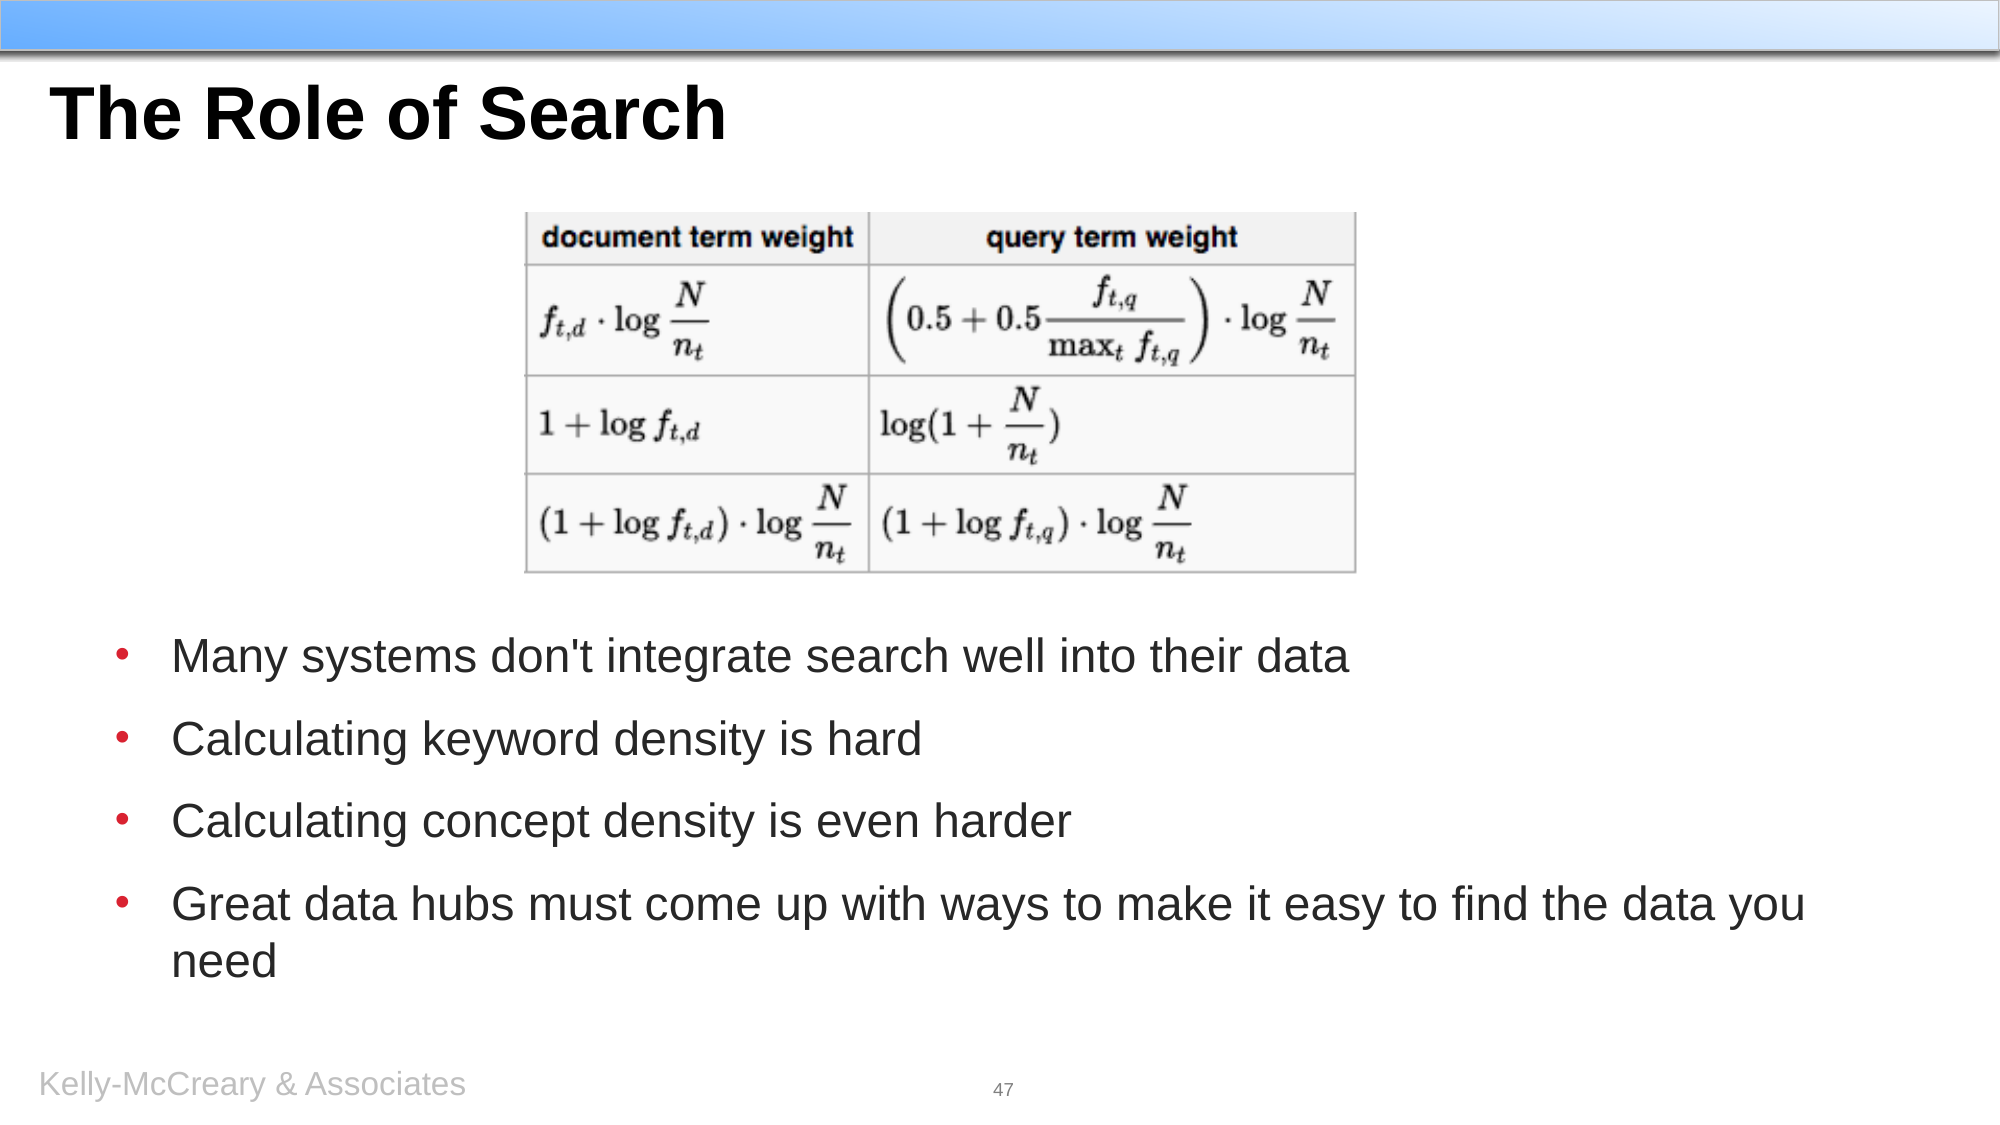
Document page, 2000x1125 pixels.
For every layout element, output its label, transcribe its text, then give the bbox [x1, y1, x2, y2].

title The Role of Search [49, 70, 1621, 167]
picture [524, 211, 1359, 580]
list Many systems don't integrate search well into their data Calculating keyword density is hard Calculating concept density is even harder Great data hubs must come up with ways to make it easy to find the data you need [99, 624, 1919, 1025]
